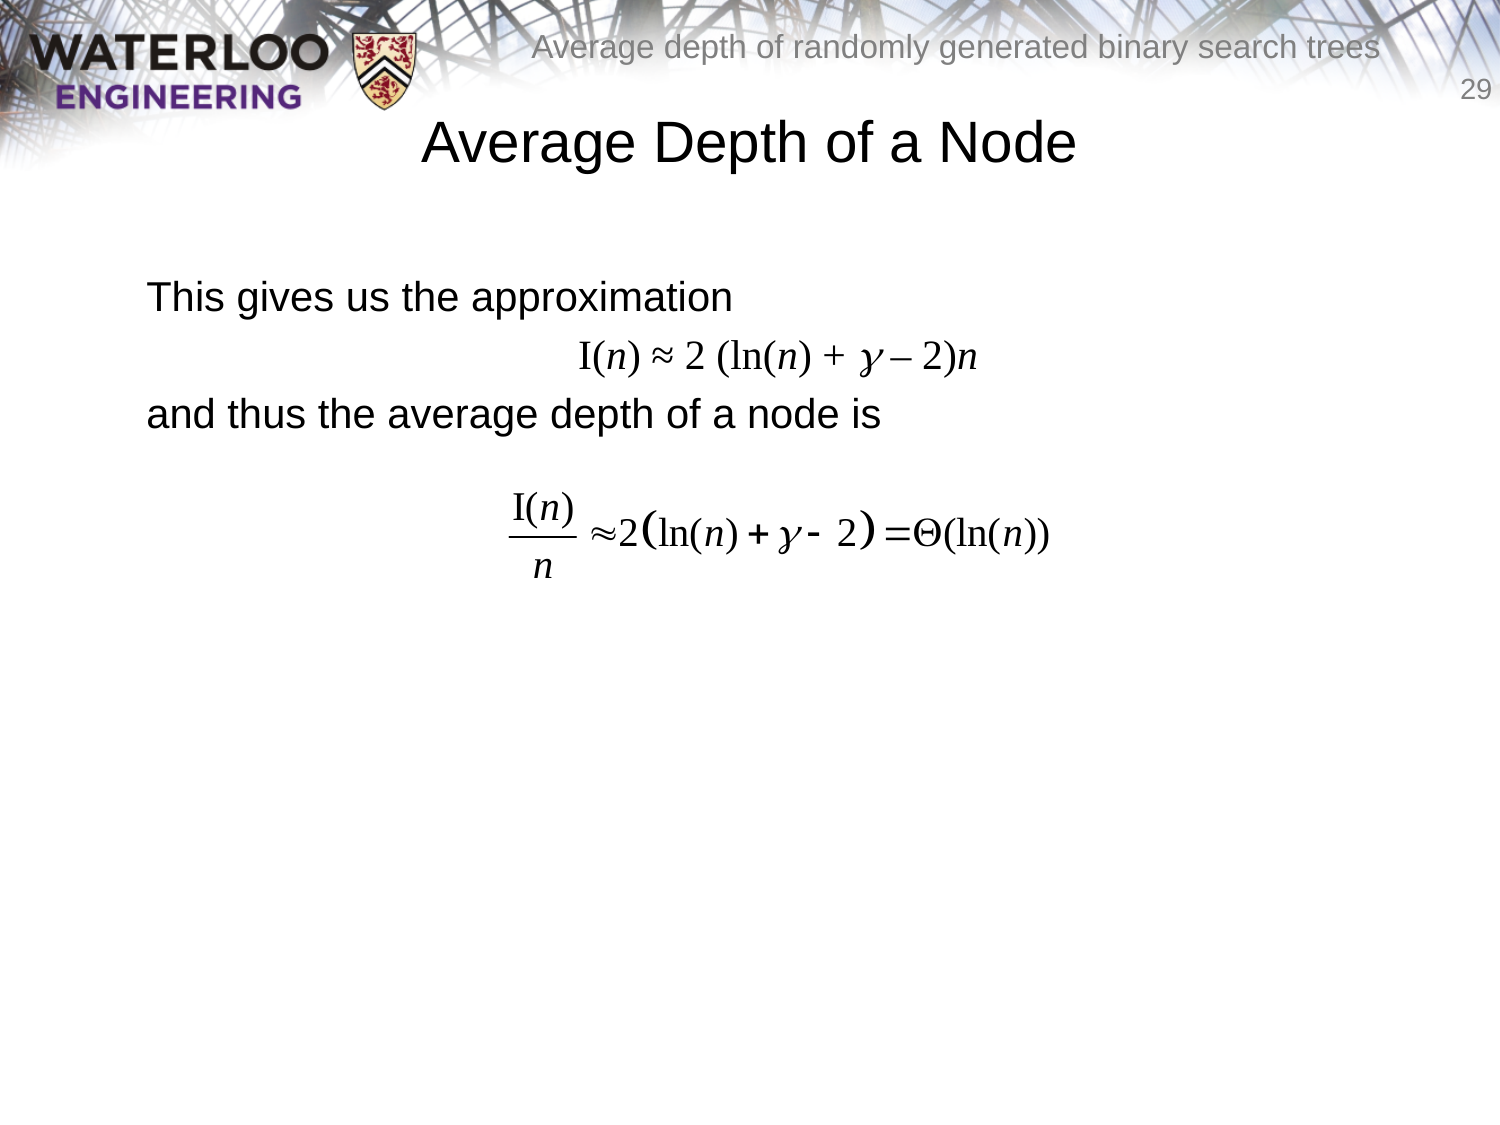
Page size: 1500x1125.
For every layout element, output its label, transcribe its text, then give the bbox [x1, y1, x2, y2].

picture [0, 0, 1500, 1125]
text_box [501, 479, 1060, 588]
title Average Depth of a Node [74, 44, 1426, 233]
list This gives us the approximation I(n) ≈ 2 (ln(n) + g – 2)n and thus the average depth of a node is [74, 262, 1426, 1006]
